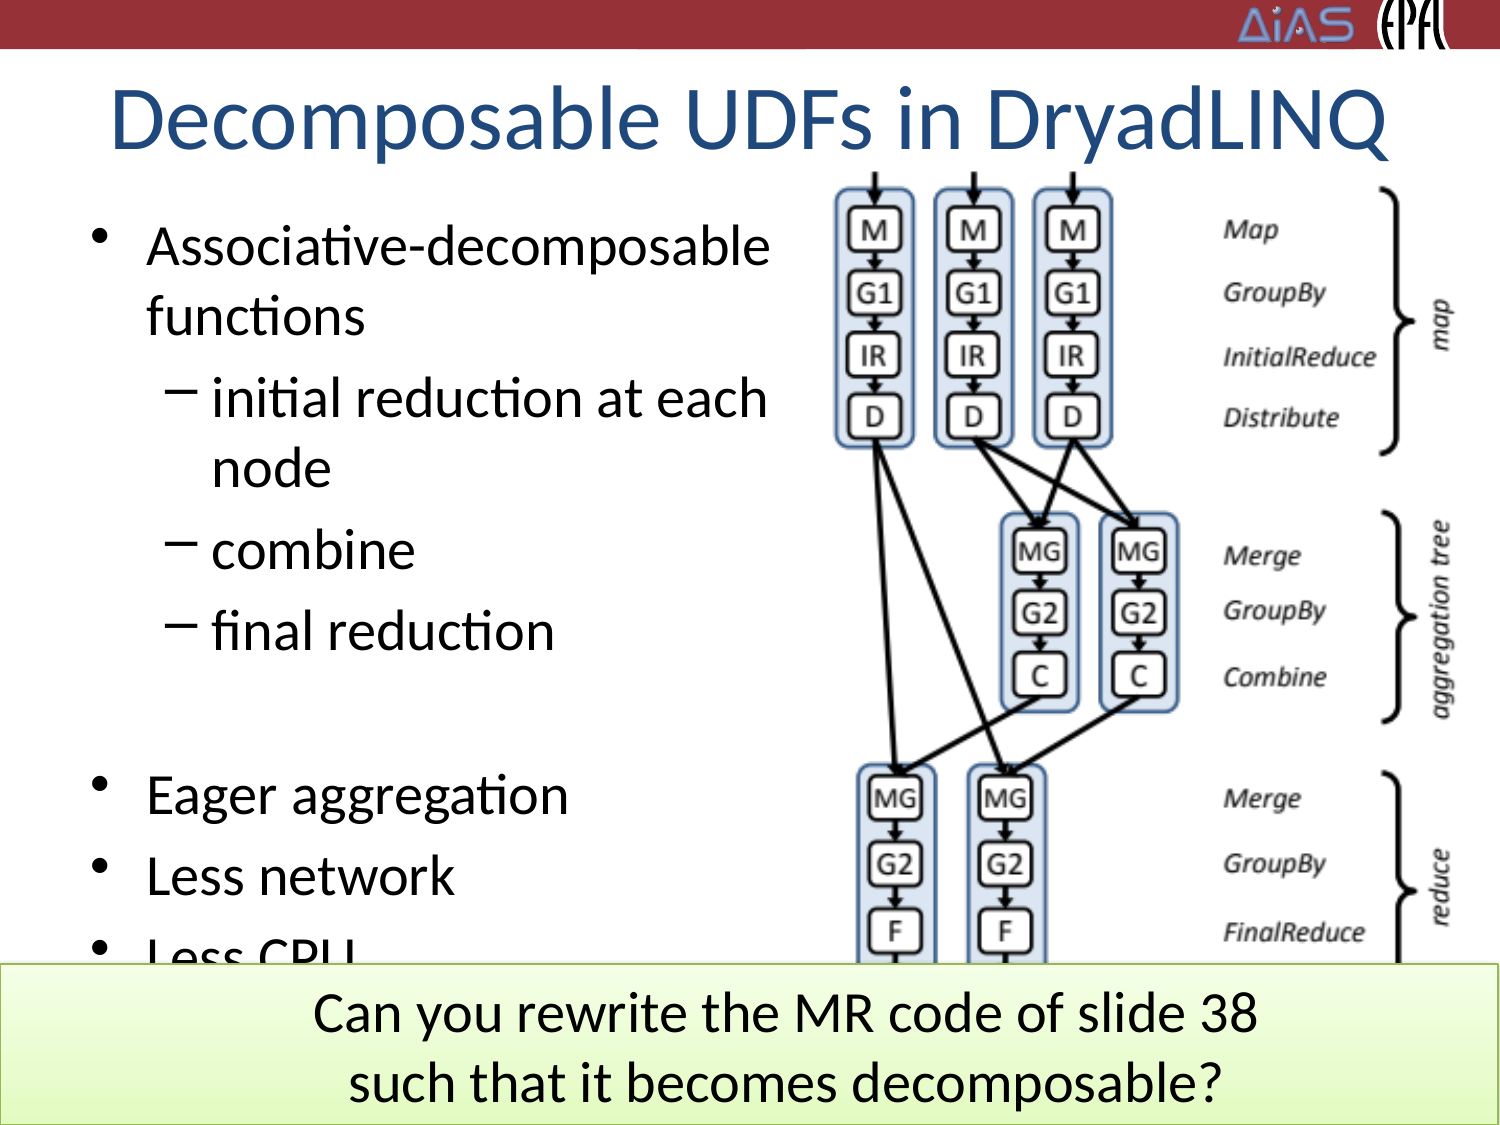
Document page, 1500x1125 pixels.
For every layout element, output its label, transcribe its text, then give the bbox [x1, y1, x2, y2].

list Associative-decomposable functions initial reduction at each node combine final reduction Eager aggregation Less network Less CPU [74, 199, 813, 961]
title Decomposable UDFs in DryadLINQ [74, 44, 1426, 176]
picture [818, 170, 1463, 1053]
picture [1234, 3, 1357, 44]
text_box Can you rewrite the MR code of slide 38 such that it becomes decomposable? [0, 963, 1499, 1125]
